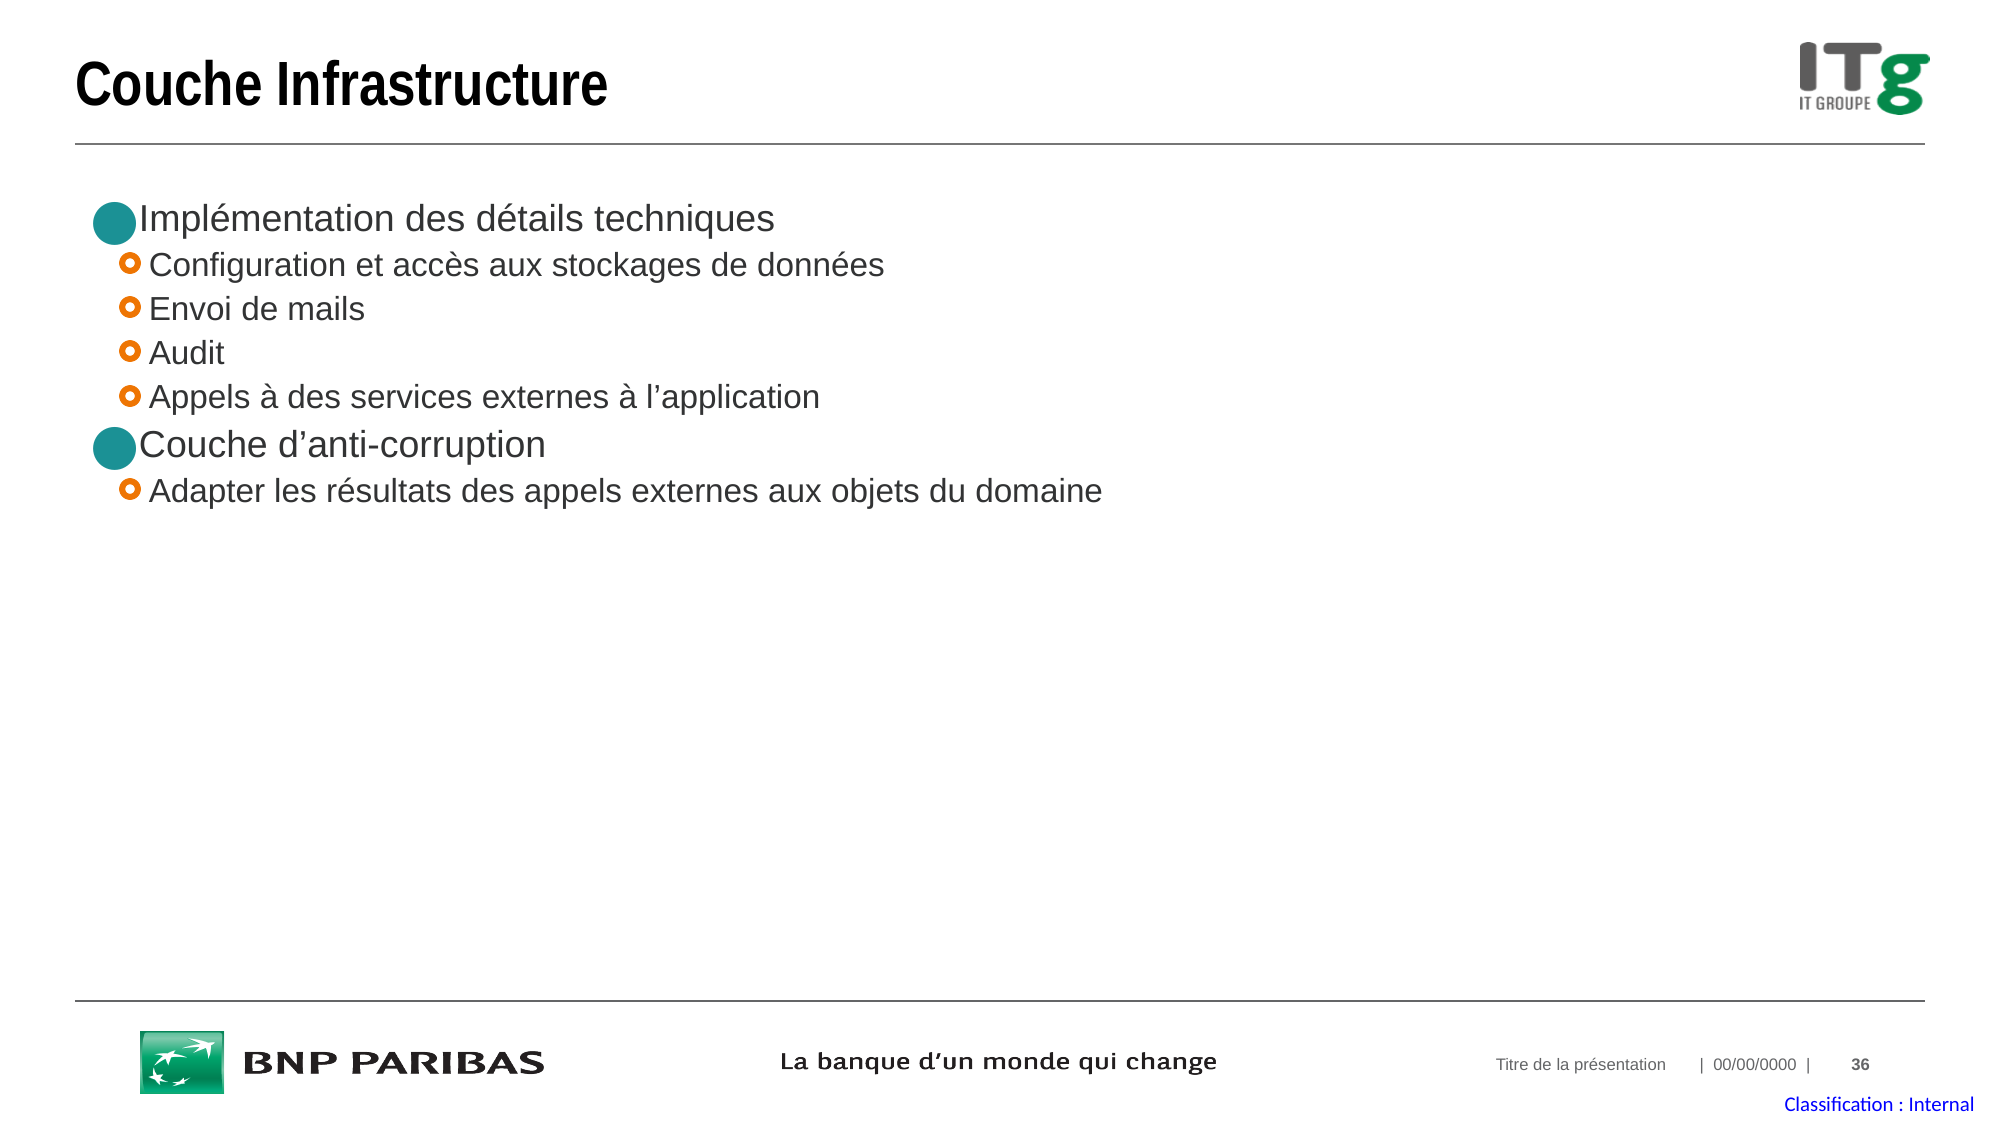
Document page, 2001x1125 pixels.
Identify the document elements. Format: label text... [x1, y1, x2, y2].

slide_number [1677, 1048, 1830, 1079]
picture [1926, 42, 1930, 115]
picture [119, 385, 141, 407]
title Couche Infrastructure [74, 18, 1926, 142]
picture [119, 478, 141, 500]
picture [782, 1052, 1216, 1075]
picture [119, 252, 141, 274]
list Implémentation des détails techniques Configuration et accès aux stockages de données Envoi de mails Audit Appels à des services externes à l’application Couche d’anti-corruption Adapter les résultats des appels externes aux objets du domaine [74, 186, 1926, 972]
picture [119, 340, 141, 362]
slide_number 36 [1830, 1048, 1871, 1079]
picture [119, 296, 141, 318]
footer Titre de la présentation [1225, 1048, 1667, 1079]
picture [140, 1031, 544, 1094]
